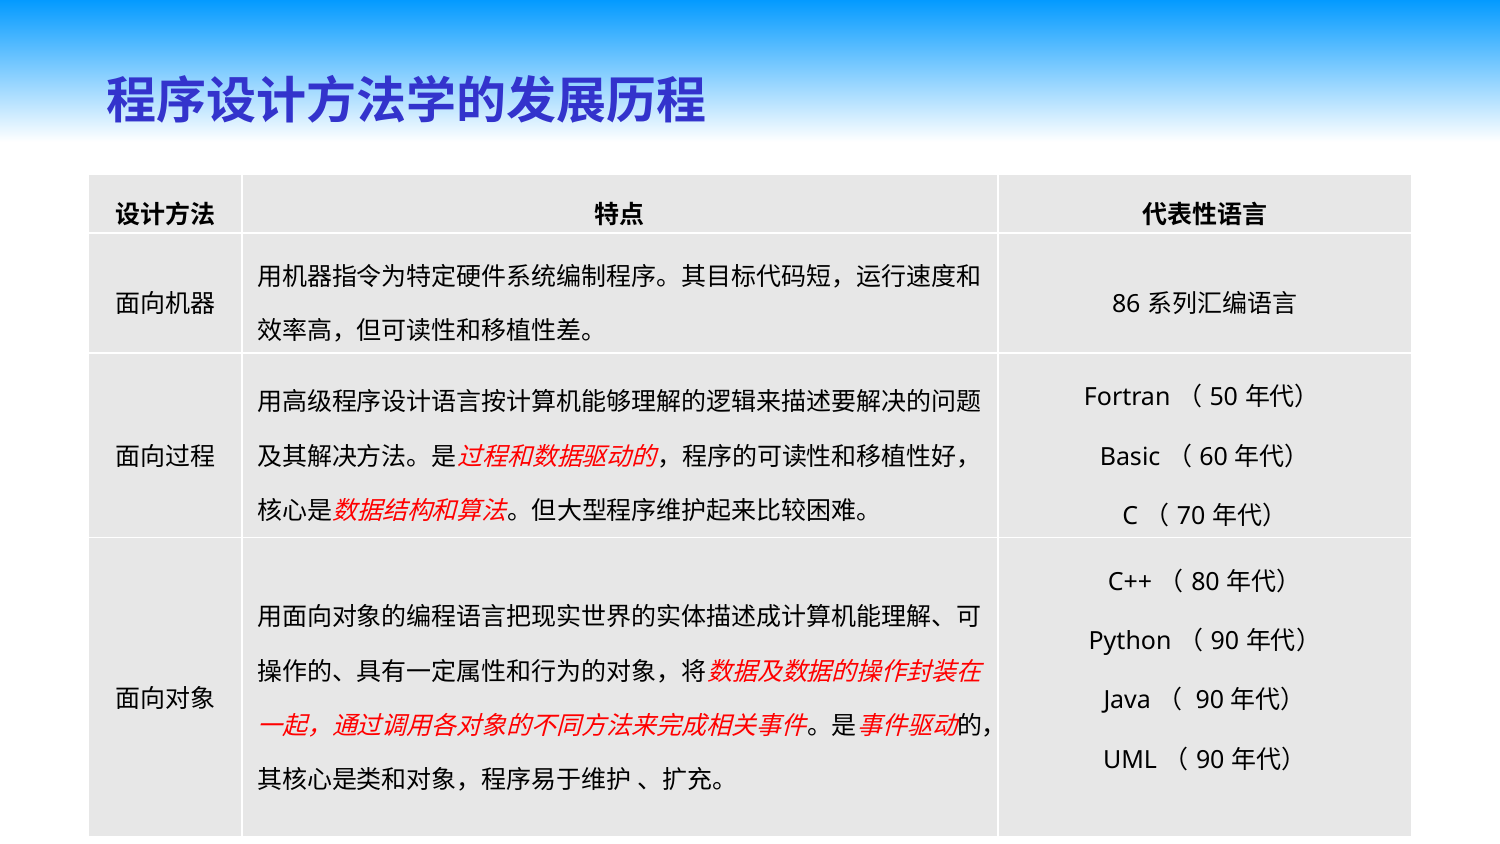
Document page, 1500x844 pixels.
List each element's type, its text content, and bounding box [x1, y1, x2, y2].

table_cell 86系列汇编语言 [999, 234, 1411, 352]
table_cell 用机器指令为特定硬件系统编制程序。其目标代码短，运行速度和效率高，但可读性和移植性差。 [243, 234, 997, 352]
table_header 设计方法 [89, 175, 241, 232]
table_cell Fortran（50年代） Basic（60年代） C（70年代） [999, 354, 1411, 537]
table_cell C++（80年代） Python（90年代） Java（ 90年代） UML（90年代） [999, 538, 1411, 836]
table_cell 用面向对象的编程语言把现实世界的实体描述成计算机能理解、可操作的、具有一定属性和行为的对象，将数据及数据的操作封装在一起，通过调用各对象的不同方法来完成相关事件。是事件驱动的，其核心是类和对象，程序易于维护 、扩充。 [243, 538, 997, 836]
table_header 代表性语言 [999, 175, 1411, 232]
table_cell 面向机器 [89, 234, 241, 352]
text_box 程序设计方法学的发展历程 [91, 60, 722, 136]
table_cell 面向过程 [89, 354, 241, 537]
table_header 特点 [243, 175, 997, 232]
table_cell 用高级程序设计语言按计算机能够理解的逻辑来描述要解决的问题及其解决方法。是过程和数据驱动的，程序的可读性和移植性好，核心是数据结构和算法。但大型程序维护起来比较困难。 [243, 354, 997, 537]
table_cell 面向对象 [89, 538, 241, 836]
